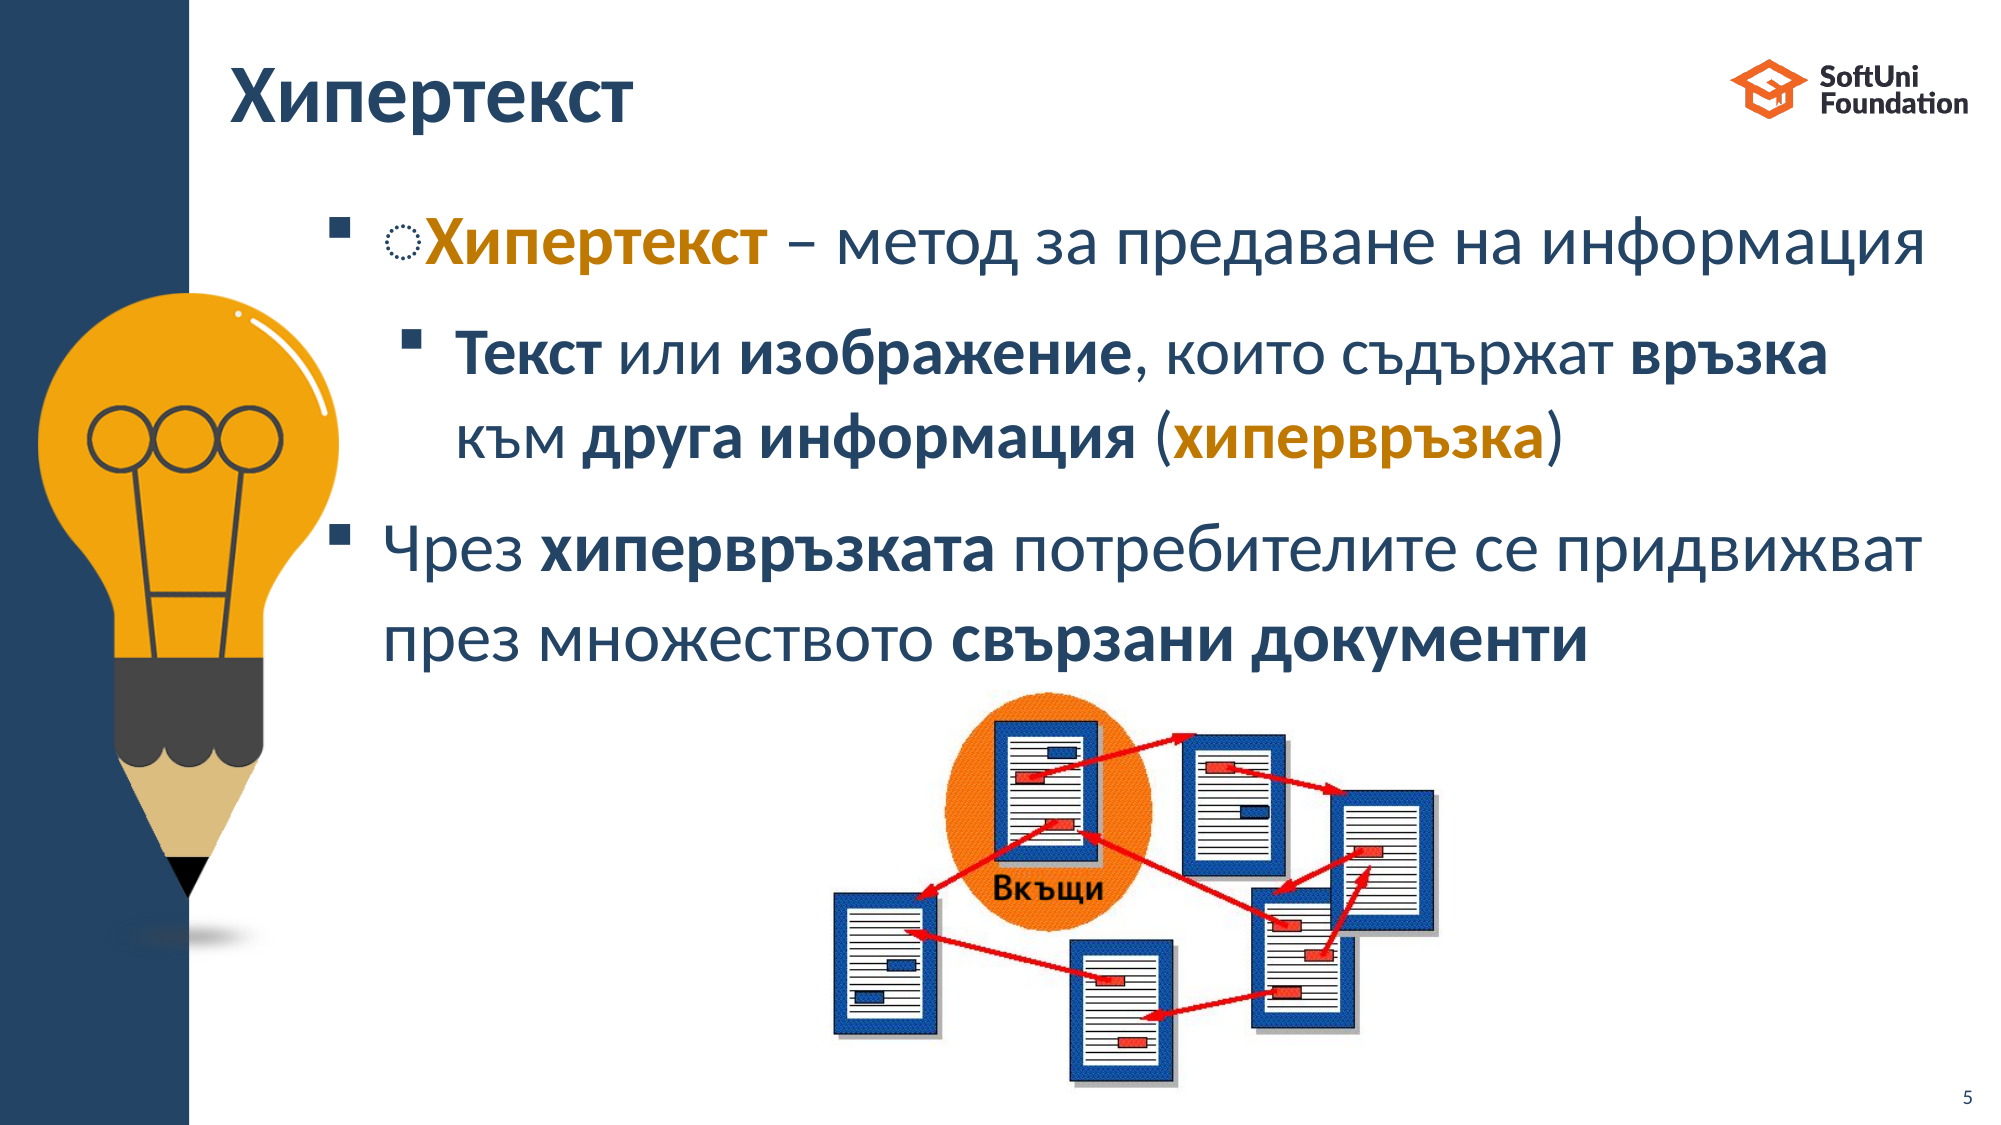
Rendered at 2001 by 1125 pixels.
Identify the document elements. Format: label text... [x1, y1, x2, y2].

slide_number 5 [1927, 1067, 1989, 1117]
picture [1730, 59, 1968, 119]
title Хипертекст [212, 16, 1717, 162]
picture [38, 293, 306, 961]
list ͏Хипертекст – метод за предаване на информация Текст или изображение, които съдържат връзка към друга информация (хипервръзка) Чрез хипервръзката потребителите се придвижват през множеството свързани документи [306, 183, 1968, 1094]
picture [830, 690, 1444, 1094]
